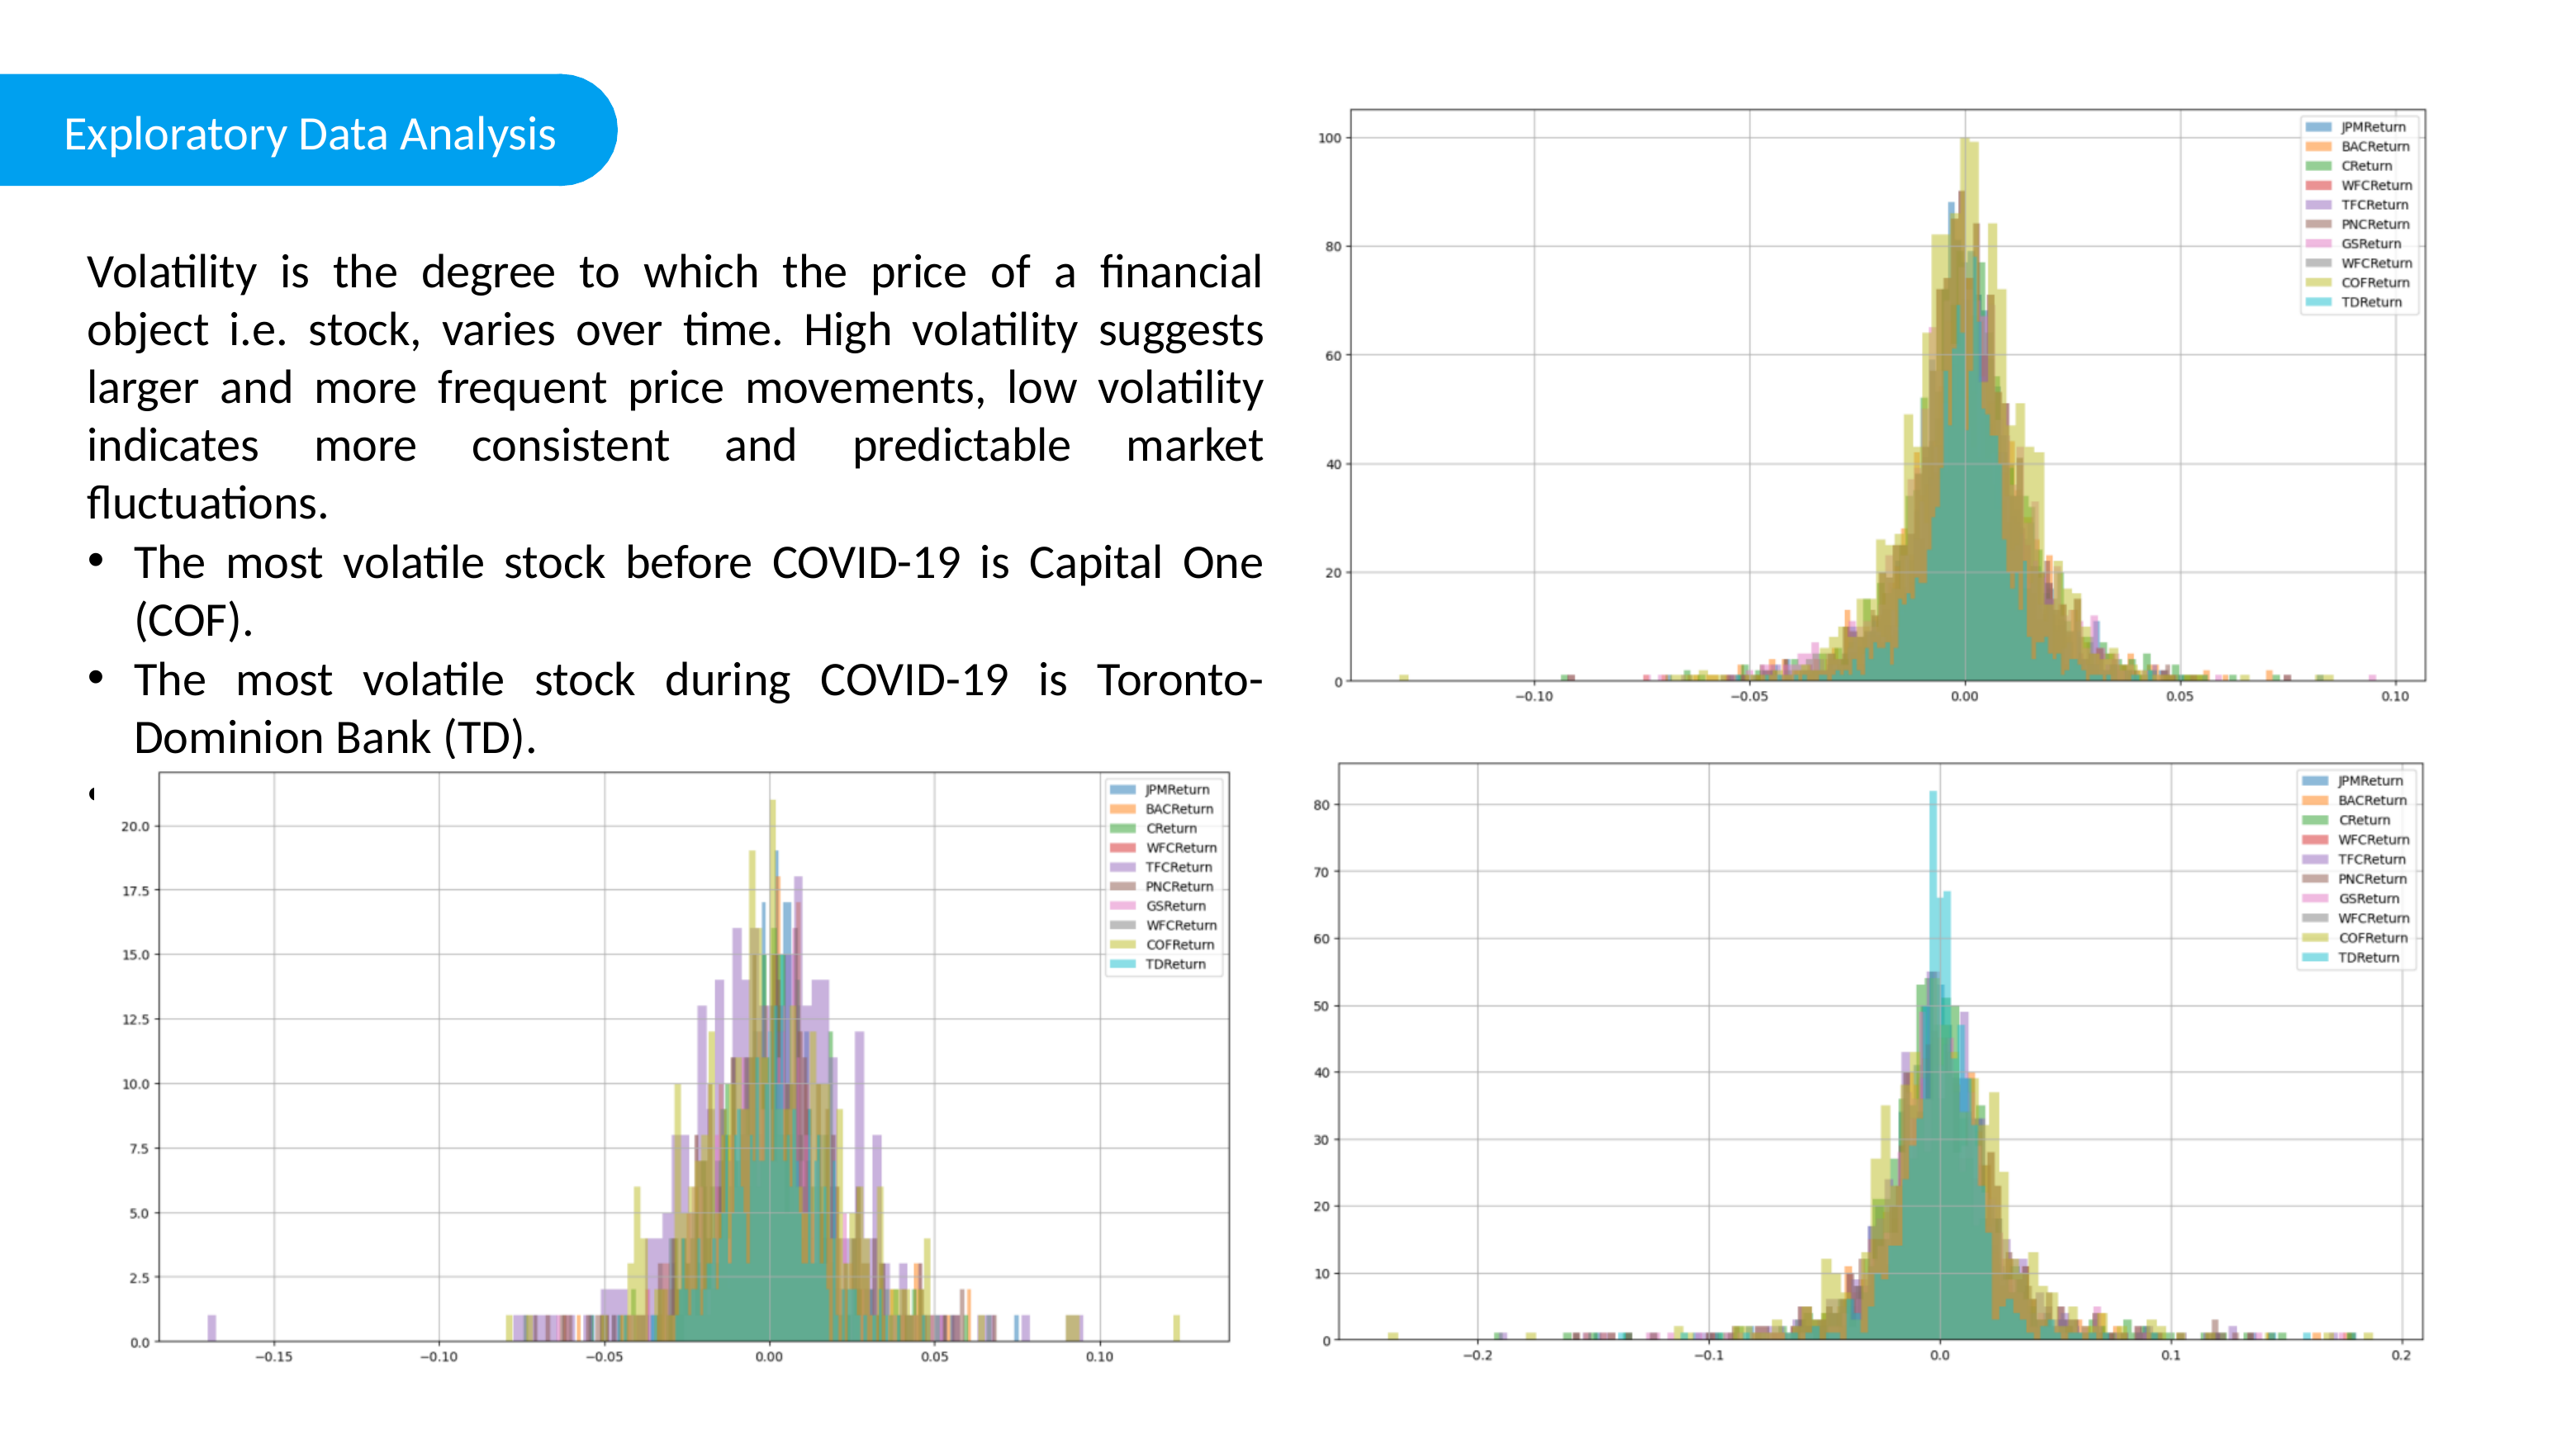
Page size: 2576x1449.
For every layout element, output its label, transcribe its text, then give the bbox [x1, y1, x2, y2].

text_box Volatility is the degree to which the price of a financial object i.e. stock, varies over time. High volatility suggests larger and more frequent price movements, low volatility indicates more consistent and predictable market fluctuations. The most volatile stock before COVID-19 is Capital One (COF). The most volatile stock during COVID-19 is Toronto-Dominion Bank (TD). The most volatile stock after COVID-19 is Capital One. [85, 239, 1265, 823]
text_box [0, 73, 619, 187]
picture [94, 759, 1265, 1374]
picture [1301, 100, 2441, 711]
picture [1299, 761, 2430, 1374]
